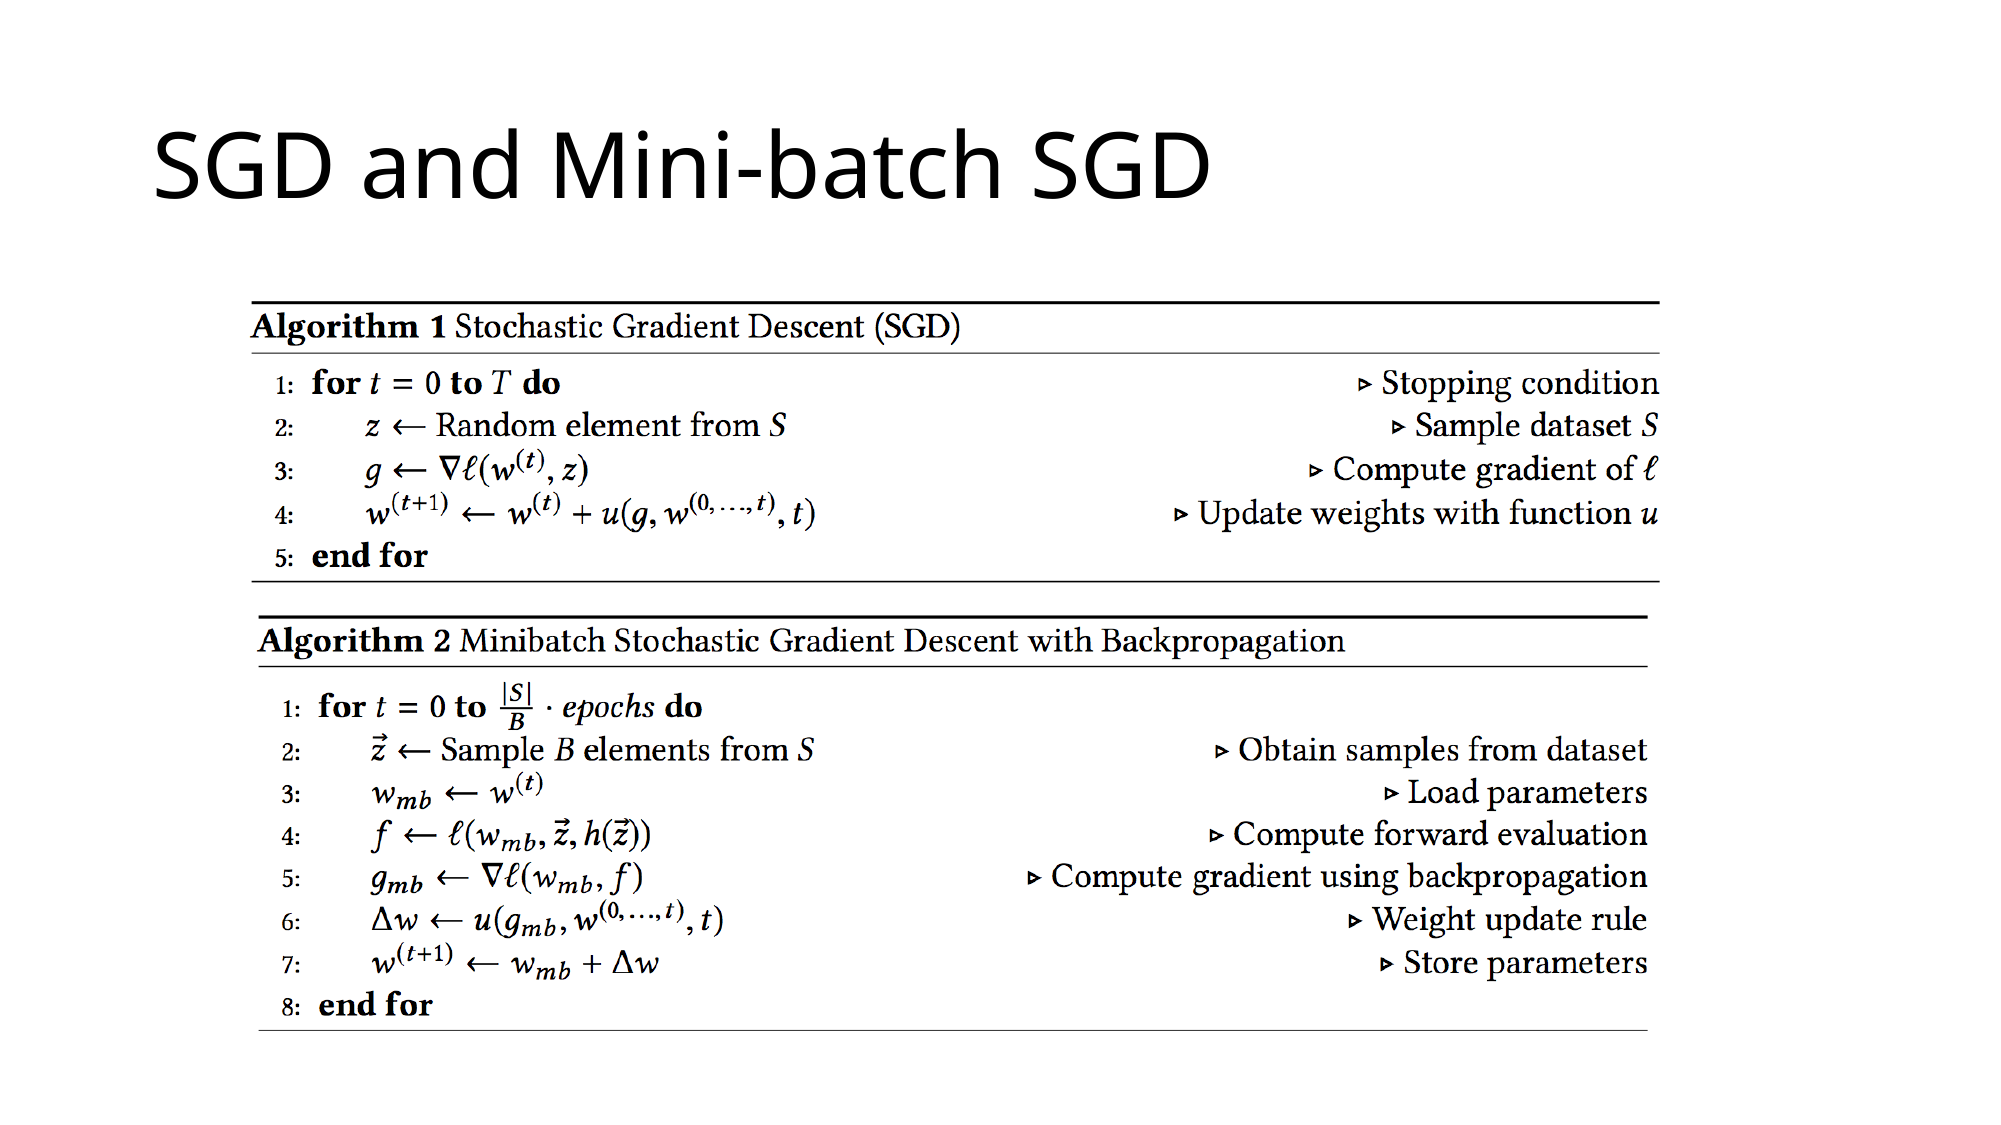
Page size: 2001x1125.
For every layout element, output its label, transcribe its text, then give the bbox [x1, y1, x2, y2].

title SGD and Mini-batch SGD [137, 59, 1863, 278]
picture [222, 272, 1687, 1045]
